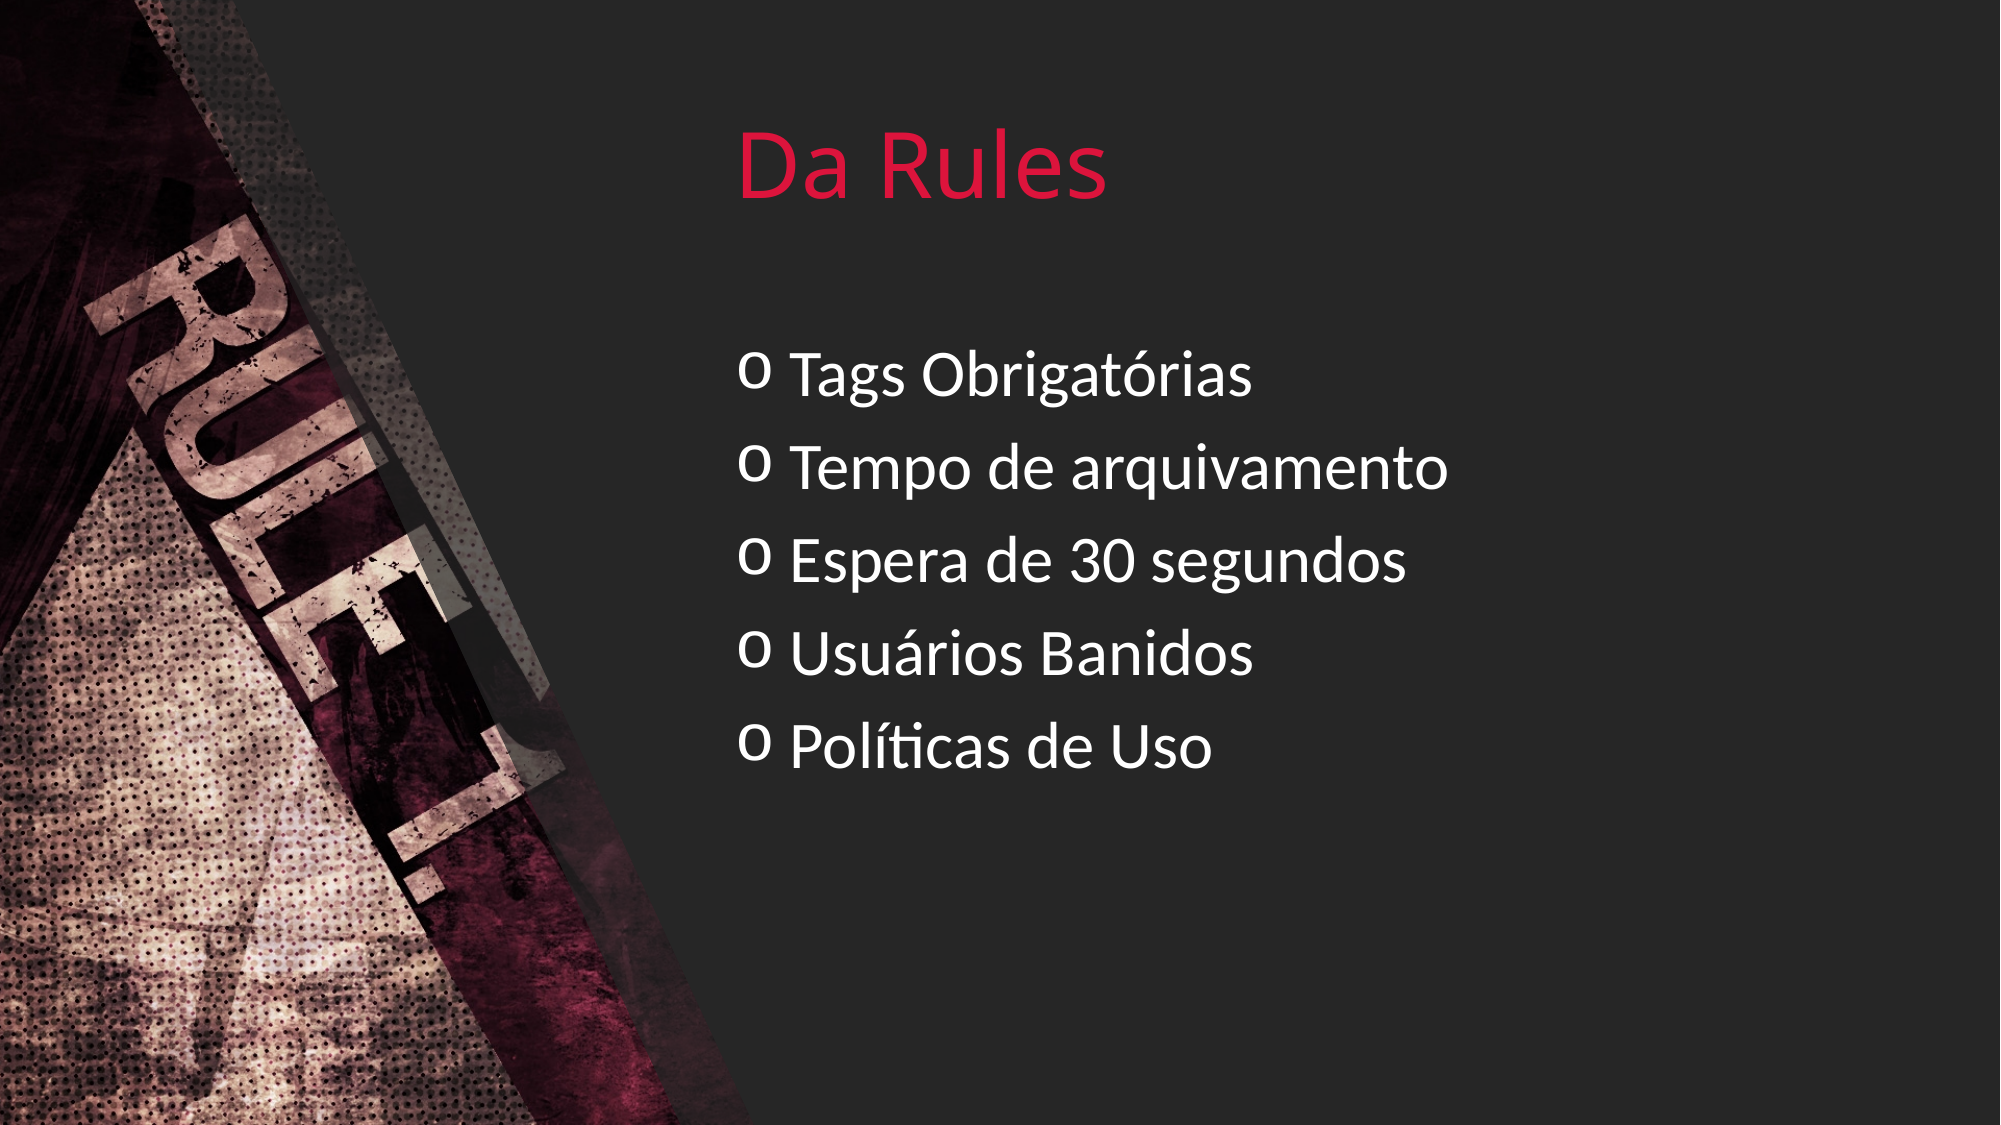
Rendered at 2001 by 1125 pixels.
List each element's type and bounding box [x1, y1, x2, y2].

text_box [159, 0, 2000, 1125]
picture [0, 0, 159, 1125]
